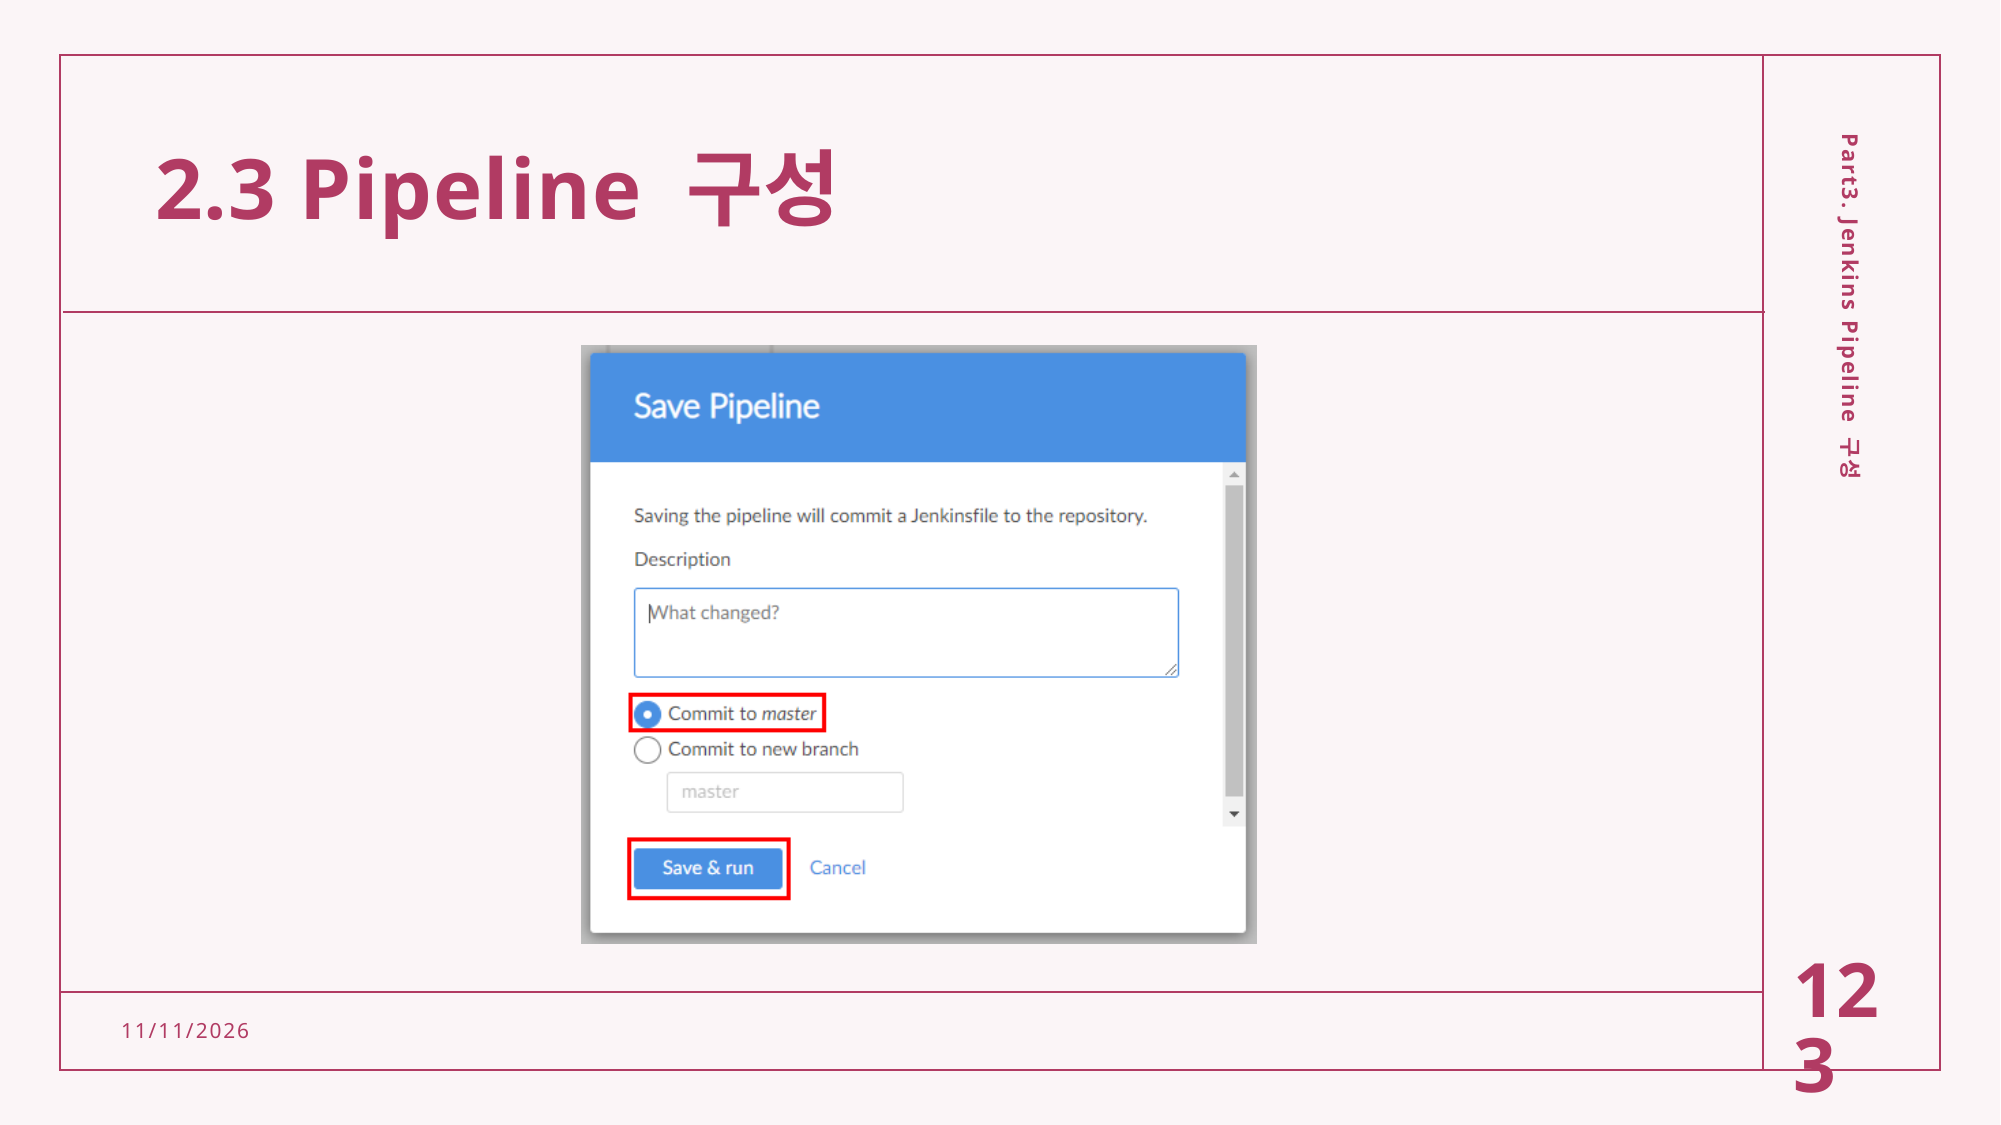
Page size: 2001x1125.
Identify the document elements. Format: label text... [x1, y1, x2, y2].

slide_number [103, 1007, 621, 1055]
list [581, 345, 1257, 944]
footer Part3. Jenkins Pipeline 구성 [1822, 115, 1883, 791]
title 2.3 Pipeline 구성 [137, 89, 1701, 294]
slide_number 123 [1775, 930, 1932, 1055]
